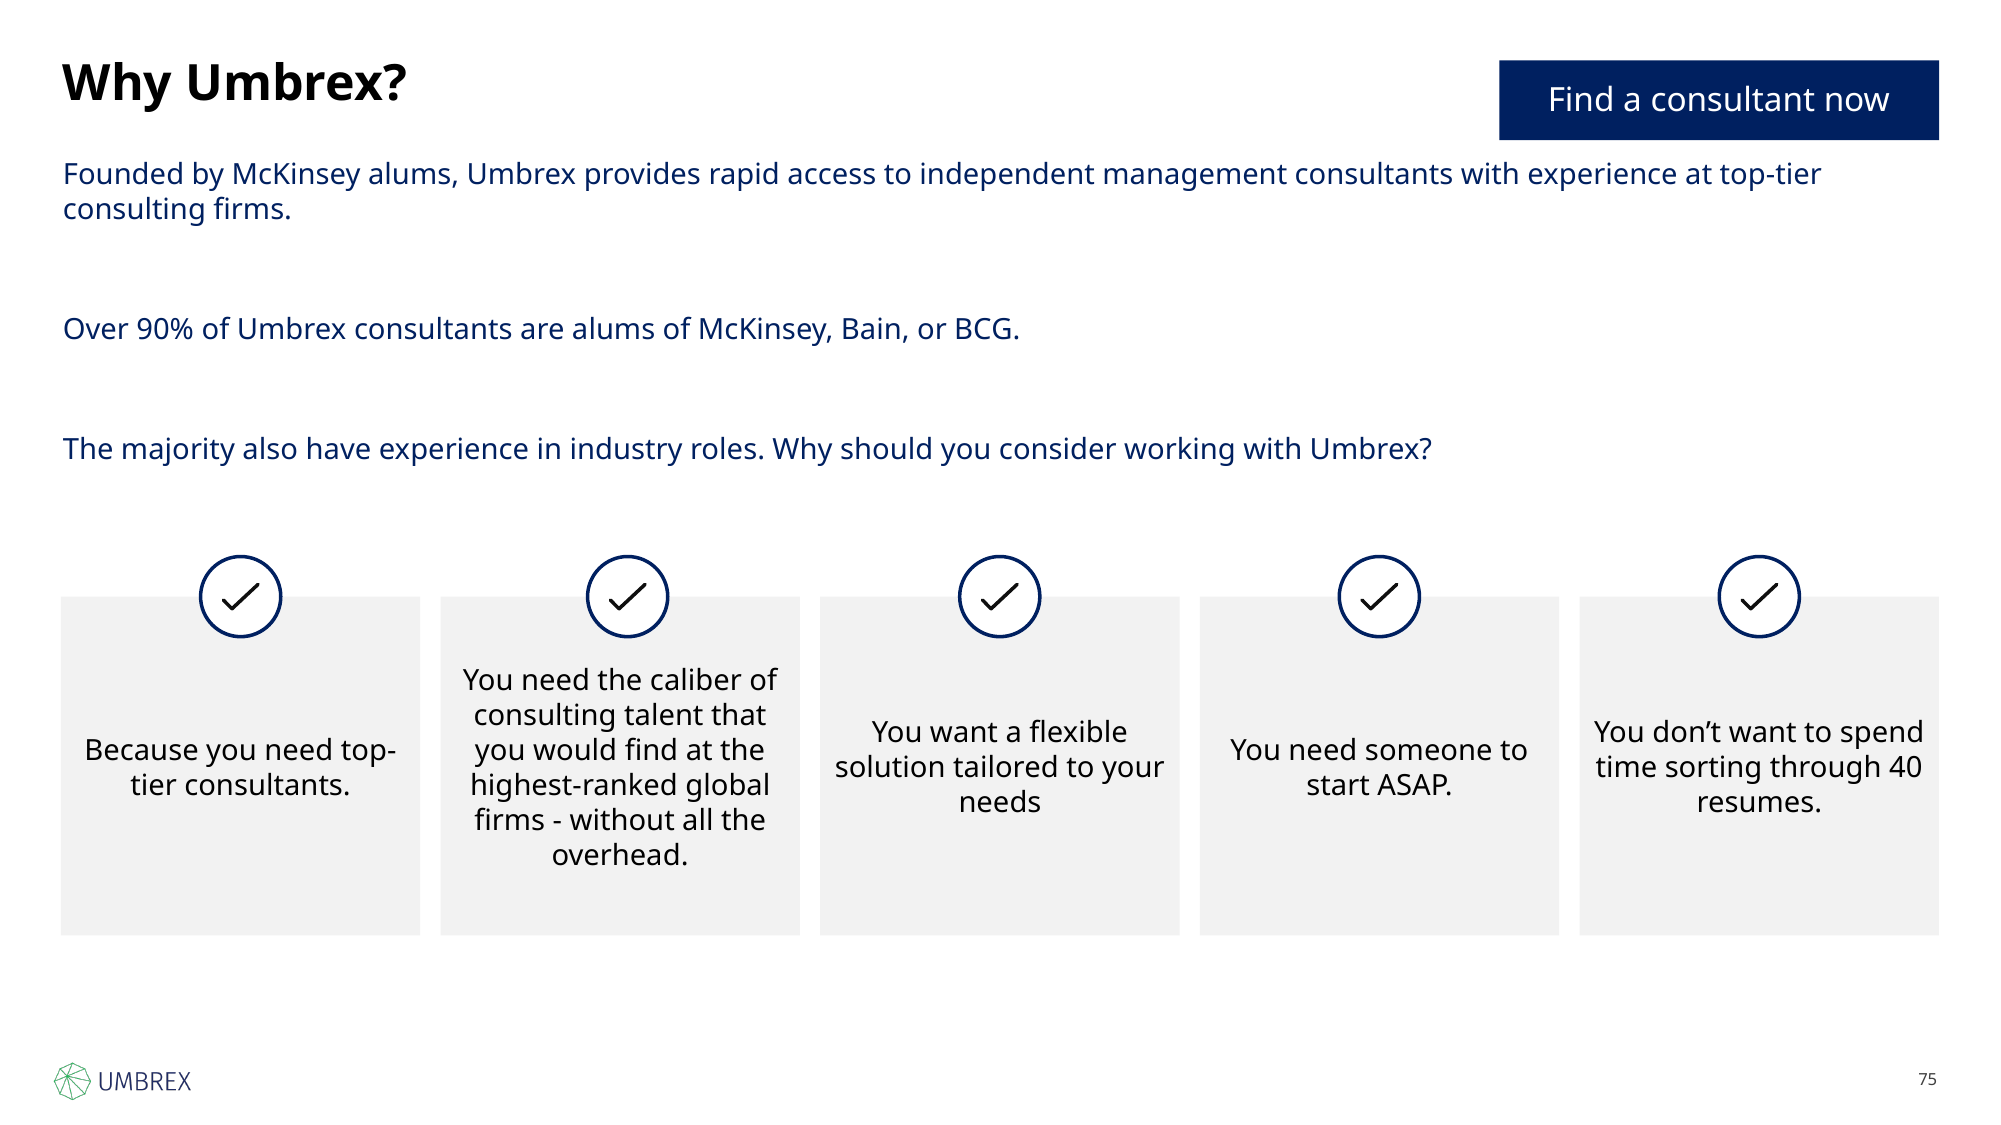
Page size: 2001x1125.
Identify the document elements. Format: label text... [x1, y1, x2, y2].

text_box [198, 554, 283, 639]
text_box You want a flexible solution tailored to your needs [820, 596, 1180, 936]
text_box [1717, 554, 1802, 639]
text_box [1337, 554, 1422, 639]
text_box Find a consultant now [1498, 59, 1940, 141]
list Founded by McKinsey alums, Umbrex provides rapid access to independent management consultants with experience at top-tier consulting firms. Over 90% of Umbrex consultants are alums of McKinsey, Bain, or BCG. The majority also have experience in industry roles. Why should you consider working with Umbrex? [63, 155, 1942, 794]
text_box You need the caliber of consulting talent that you would find at the highest-ranked global firms - without all the overhead. [440, 596, 800, 936]
title Why Umbrex? [63, 62, 1937, 143]
text_box [19, 1049, 327, 1117]
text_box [957, 554, 1042, 639]
text_box Because you need top-tier consultants. [60, 596, 421, 936]
text_box You don’t want to spend time sorting through 40 resumes. [1579, 596, 1939, 936]
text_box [585, 554, 670, 639]
text_box You need someone to start ASAP. [1199, 596, 1560, 936]
picture [52, 1061, 192, 1101]
